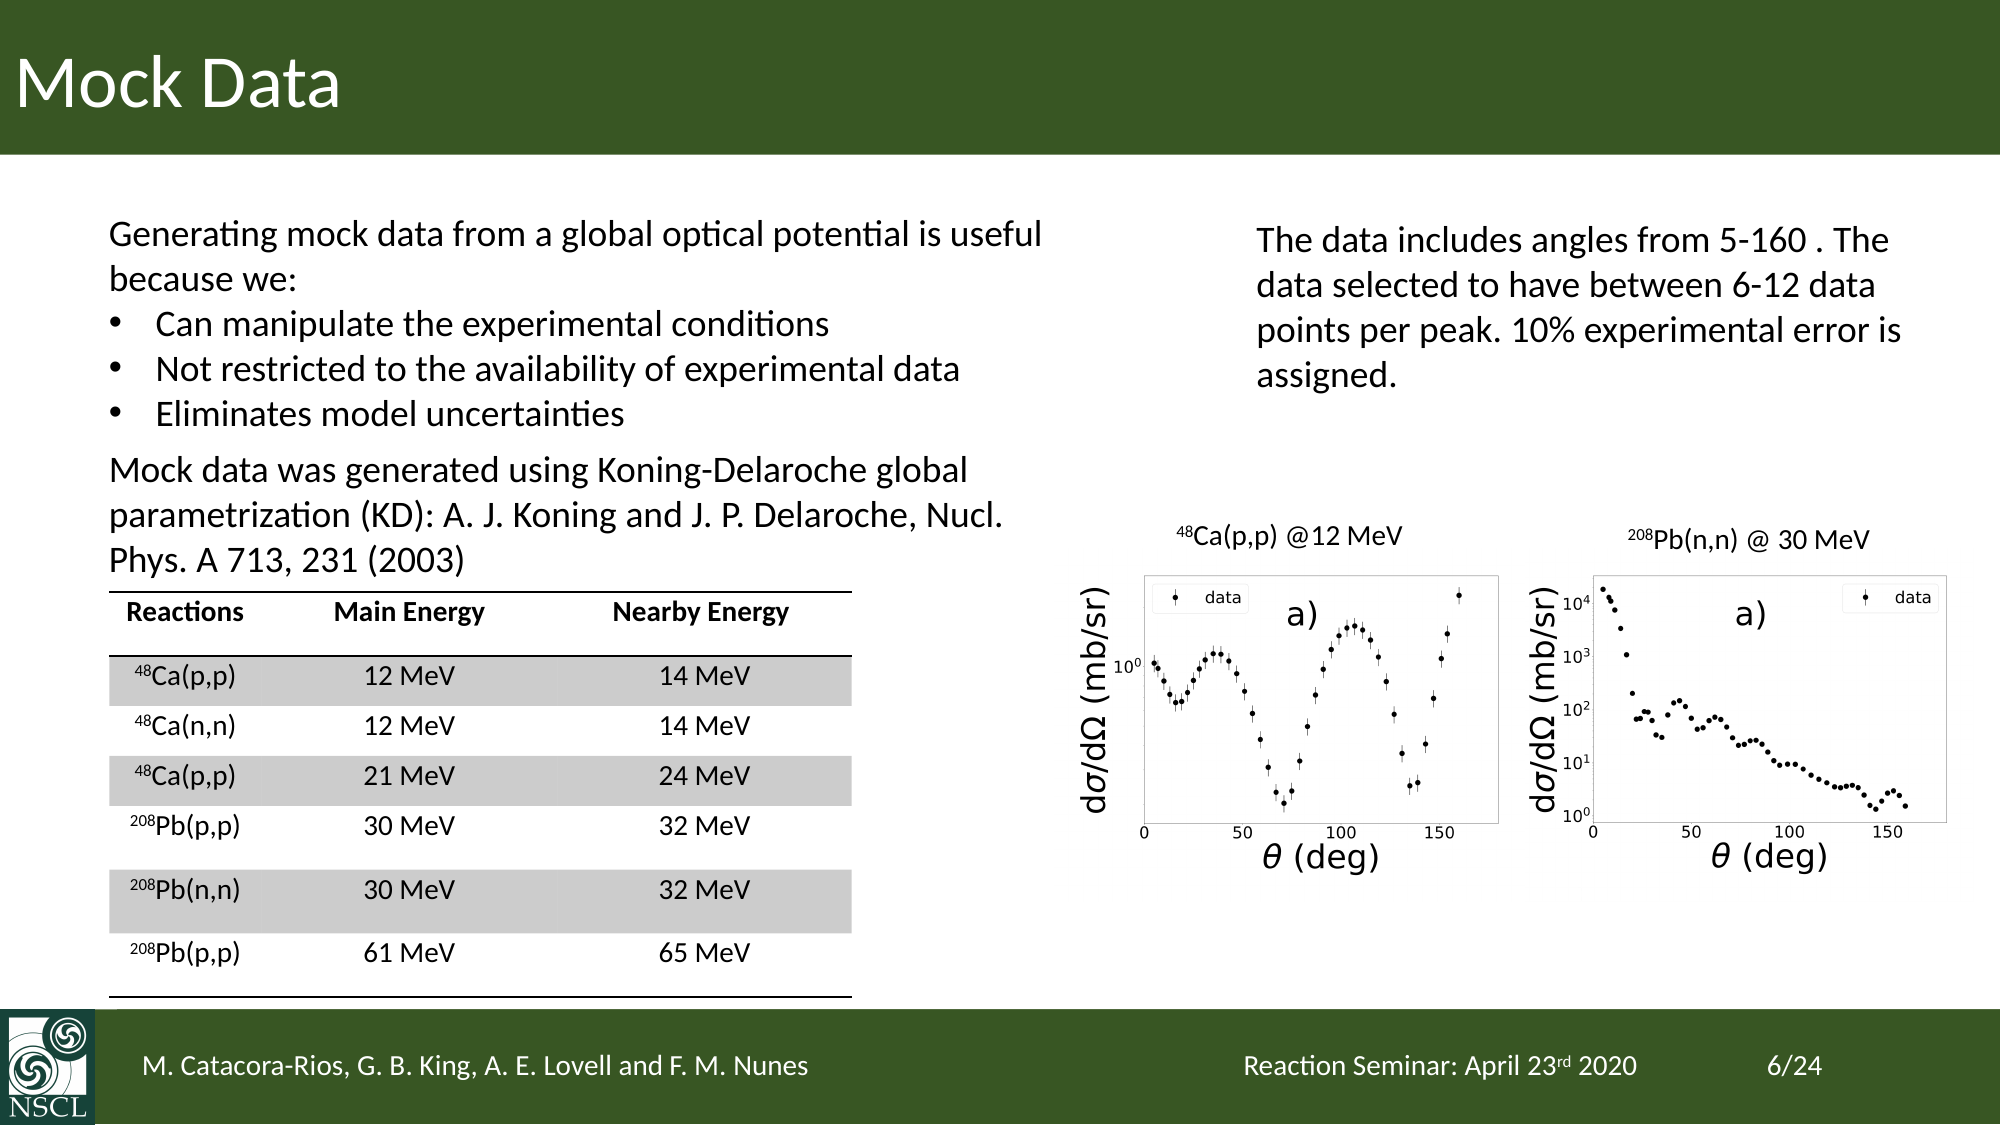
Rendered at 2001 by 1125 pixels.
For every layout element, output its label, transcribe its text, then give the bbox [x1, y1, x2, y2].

table_cell 12 MeV [261, 657, 557, 706]
table_cell 12 MeV [261, 706, 557, 756]
table_cell 21 MeV [261, 756, 557, 806]
table_cell 32 MeV [557, 806, 852, 870]
picture [0, 1008, 117, 1125]
table_cell 61 MeV [261, 933, 557, 996]
text_box Generating mock data from a global optical potential is useful because we: Can manipulate the experimental conditions Not restricted to the availability of experimental data Eliminates model uncertainties [94, 201, 1138, 532]
picture [1054, 548, 1974, 902]
table_cell 48Ca(n,n) [109, 706, 261, 756]
table_cell 48Ca(p,p) [109, 657, 261, 706]
table_cell 14 MeV [557, 657, 852, 706]
text_box Mock data was generated using Koning-Delaroche global parametrization (KD): A. J. Koning and J. P. Delaroche, Nucl. Phys. A 713, 231 (2003) [94, 532, 1078, 587]
table_cell 65 MeV [557, 933, 852, 996]
text_box 48Ca(p,p) @12 MeV [1161, 509, 1418, 548]
table_cell 24 MeV [557, 756, 852, 806]
table_cell 30 MeV [261, 806, 557, 870]
table_cell 208Pb(p,p) [109, 933, 261, 996]
table_cell 48Ca(p,p) [109, 756, 261, 806]
text_box Mock Data [0, 0, 2000, 155]
table_cell 208Pb(p,p) [109, 806, 261, 870]
text_box M. Catacora-Rios, G. B. King, A. E. Lovell and F. M. Nunes Reaction Seminar: April 23rd 2020 6/24 [117, 1009, 2000, 1124]
table_header Main Energy [261, 593, 557, 655]
table_header Nearby Energy [557, 593, 852, 655]
table_cell 32 MeV [557, 870, 852, 933]
table_cell 30 MeV [261, 870, 557, 933]
text_box The data includes angles from 5-160 . The data selected to have between 6-12 data points per peak. 10% experimental error is assigned. [1241, 207, 1974, 403]
table_header Reactions [109, 593, 261, 655]
table_cell 14 MeV [557, 706, 852, 756]
text_box 208Pb(n,n) @ 30 MeV [1612, 512, 1885, 548]
table_cell 208Pb(n,n) [109, 870, 261, 933]
